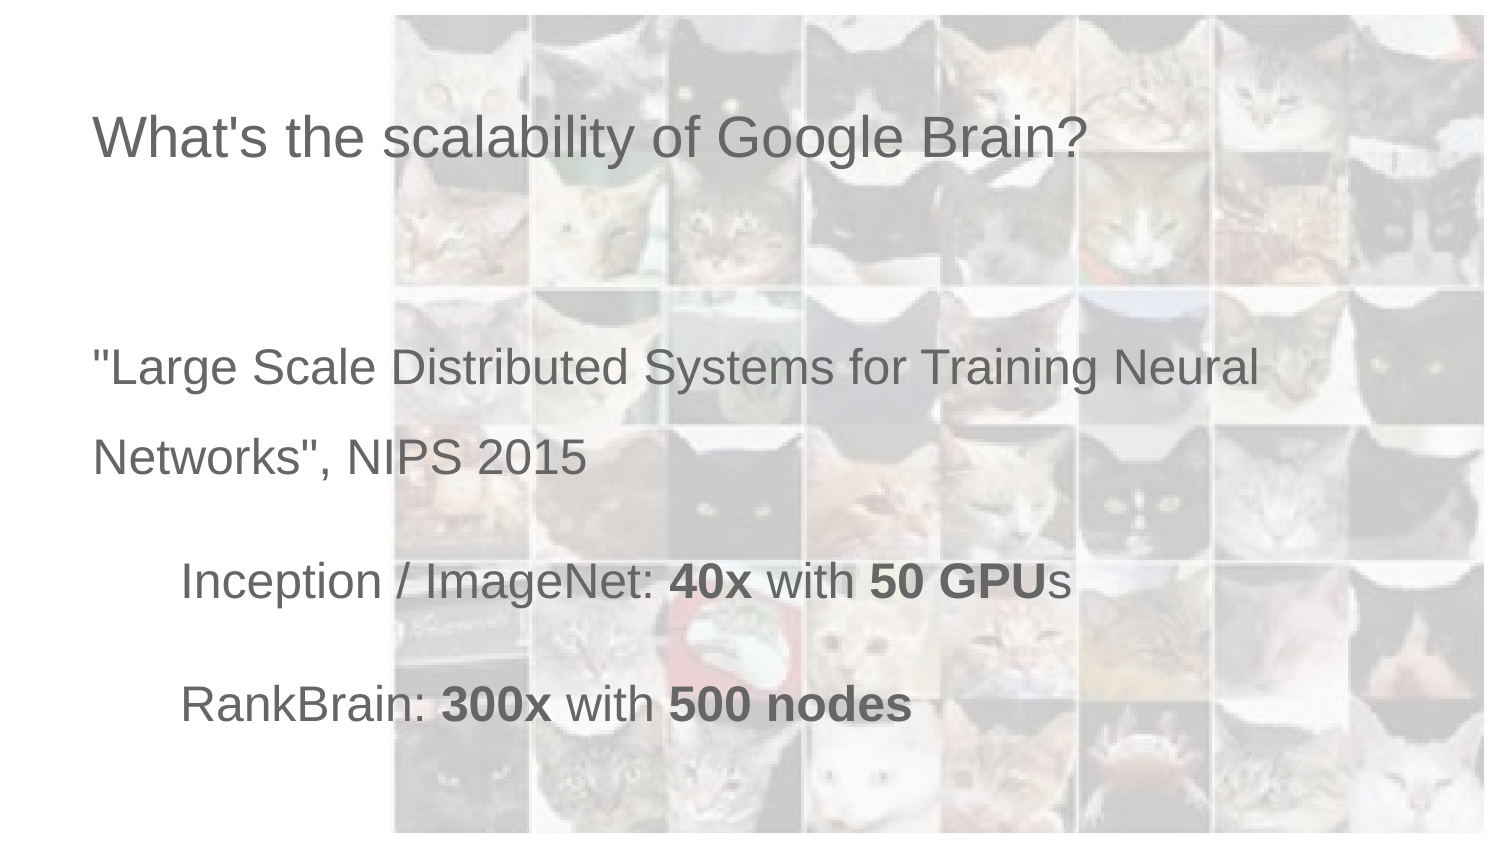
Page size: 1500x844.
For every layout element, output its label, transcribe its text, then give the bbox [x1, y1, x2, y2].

title What's the scalability of Google Brain? [77, 83, 368, 210]
list "Large Scale Distributed Systems for Training Neural Networks", NIPS 2015 Inception / ImageNet: 40x with 50 GPUs RankBrain: 300x with 500 nodes [77, 289, 368, 735]
picture [373, 0, 1500, 844]
